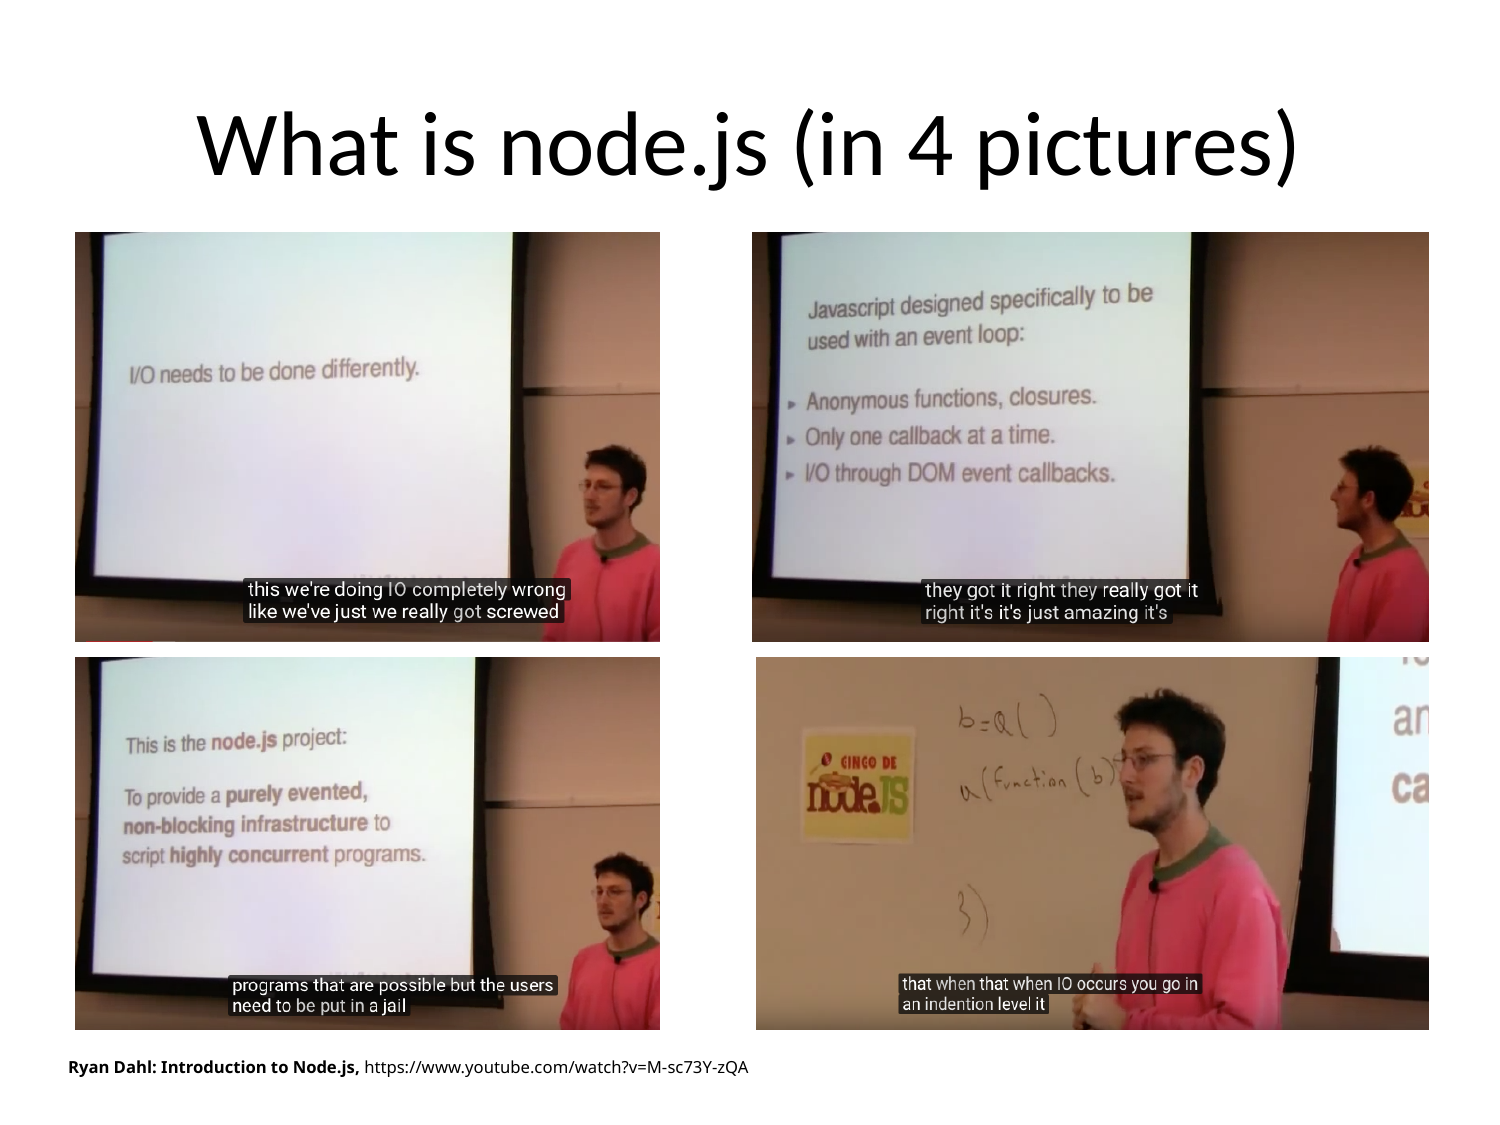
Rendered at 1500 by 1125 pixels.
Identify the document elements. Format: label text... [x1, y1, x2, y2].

title What is node.js (in 4 pictures) [75, 45, 1425, 233]
text_box Ryan Dahl: Introduction to Node.js, https://www.youtube.com/watch?v=M-sc73Y-zQA [53, 1049, 764, 1084]
picture [74, 657, 660, 1030]
picture [752, 232, 1429, 643]
picture [74, 232, 660, 643]
picture [708, 657, 1429, 1030]
